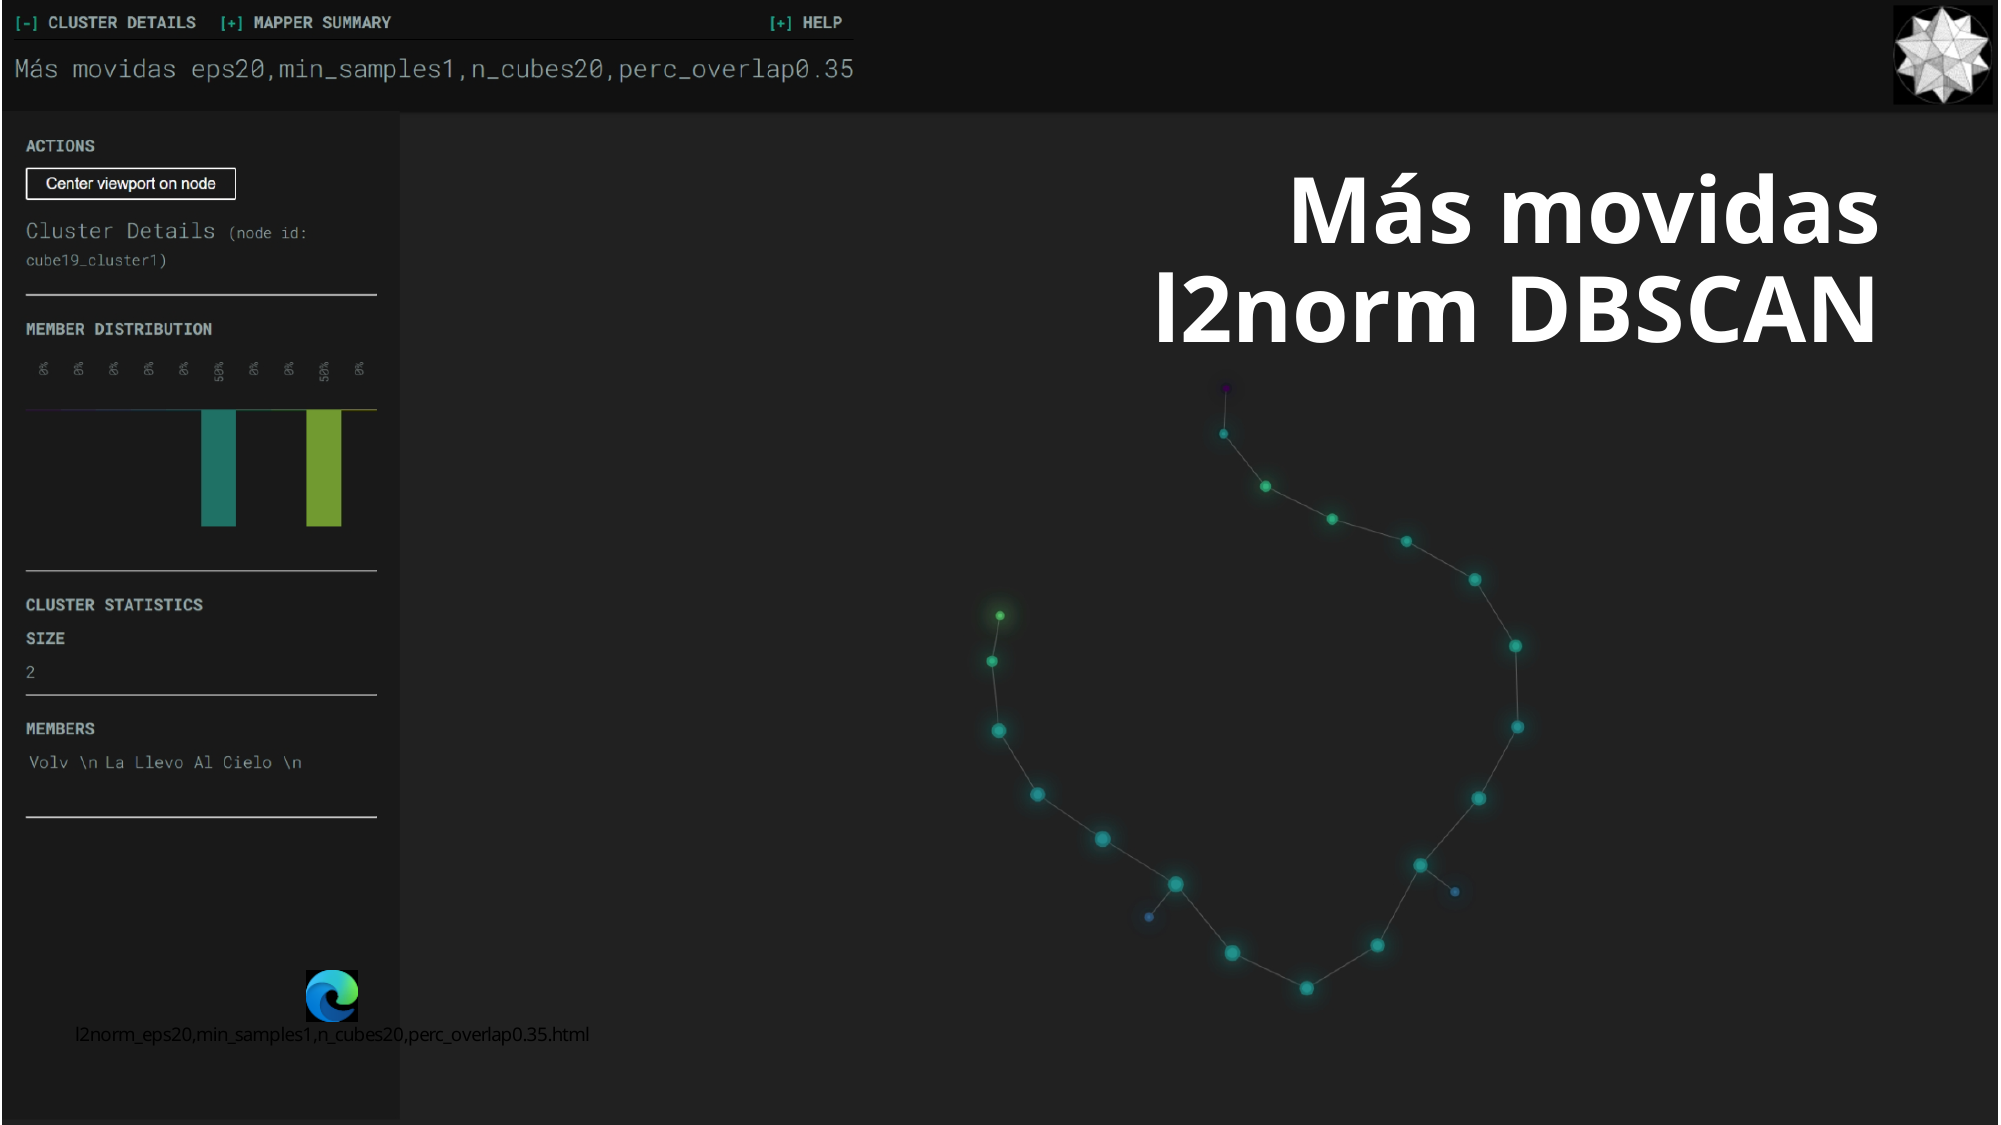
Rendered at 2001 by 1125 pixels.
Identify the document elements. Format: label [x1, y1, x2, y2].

list [10, 969, 655, 1058]
picture [2, 0, 1998, 1125]
